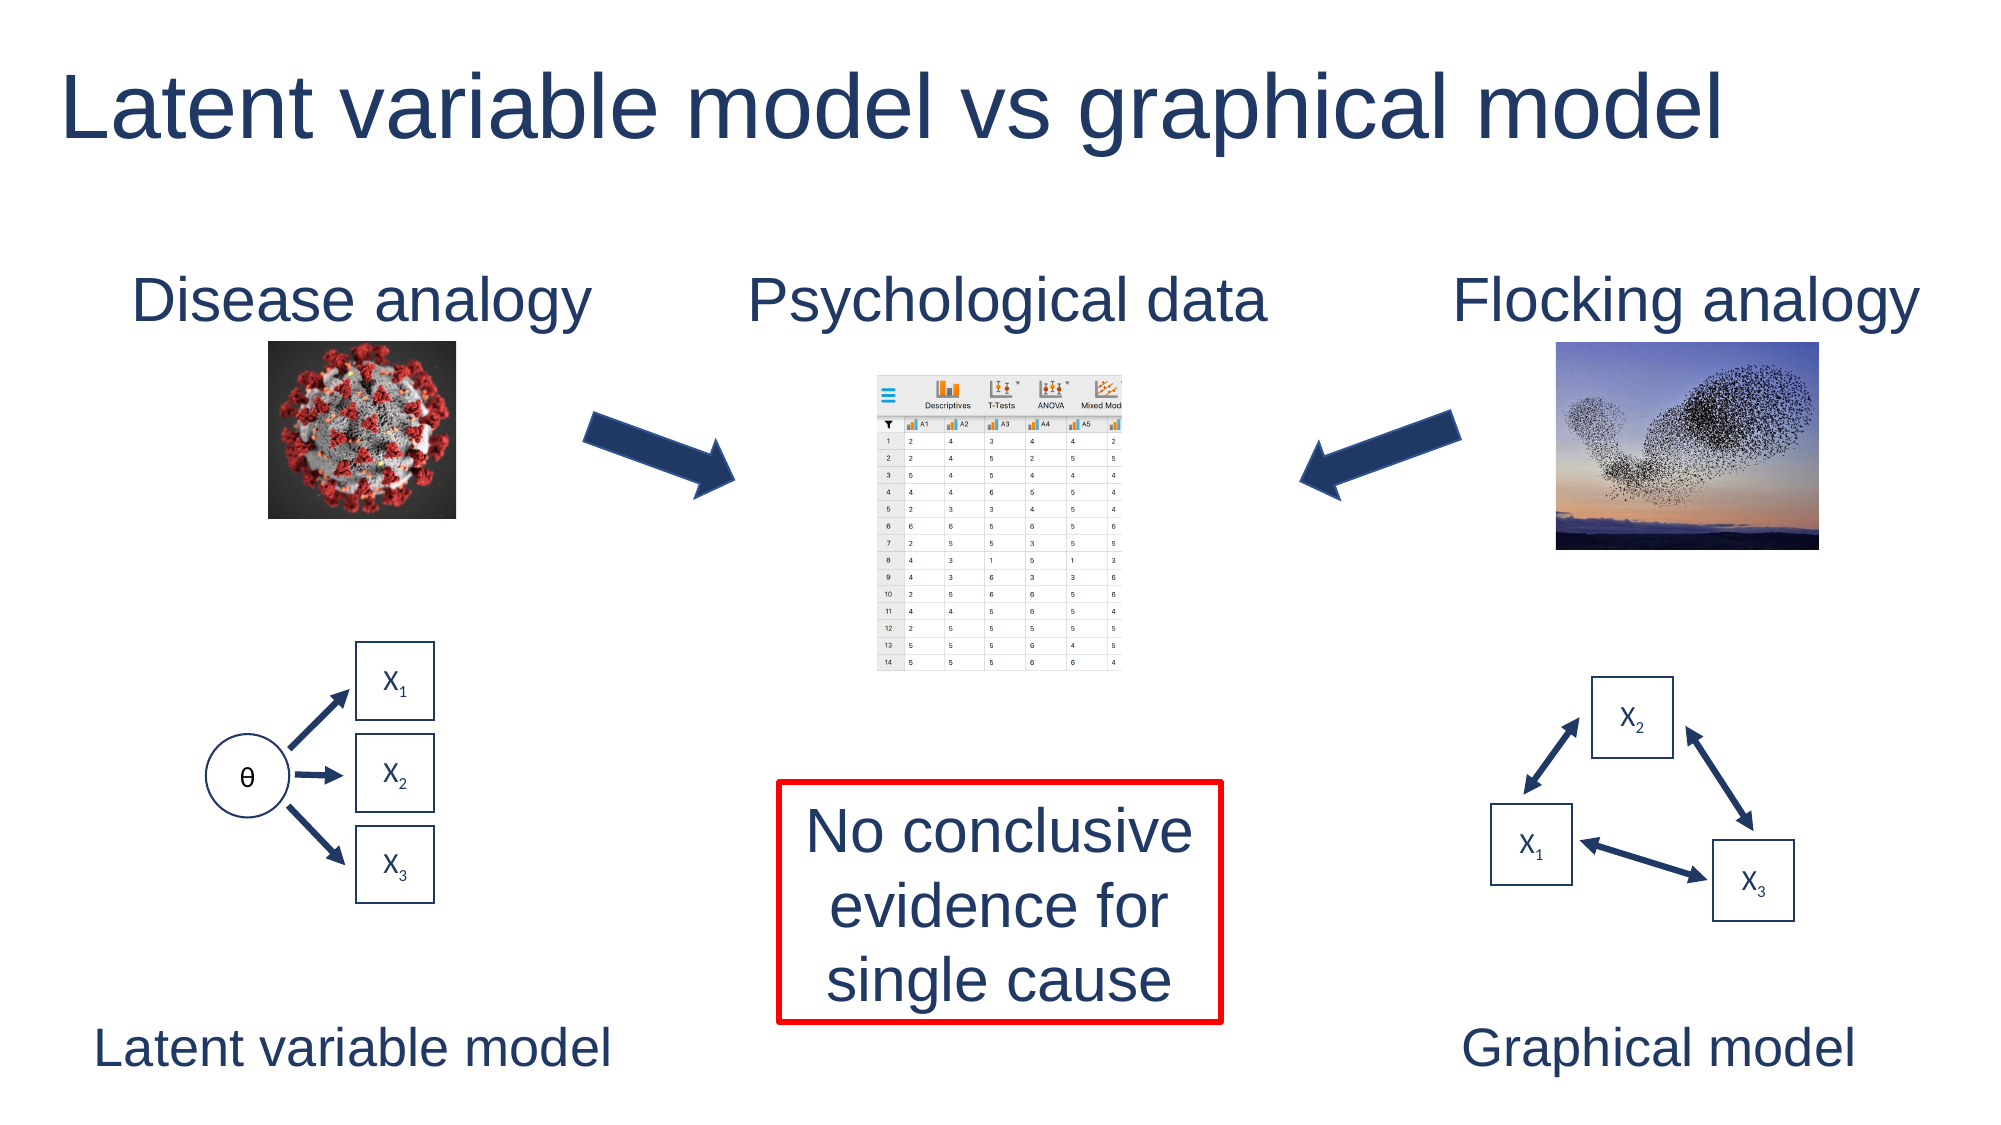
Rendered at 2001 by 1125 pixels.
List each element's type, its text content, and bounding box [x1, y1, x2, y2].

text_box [1490, 676, 1795, 922]
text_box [205, 642, 435, 904]
text_box Graphical model [1446, 1004, 1872, 1085]
text_box Flocking analogy [1437, 251, 1937, 342]
text_box Latent variable model [78, 1004, 628, 1085]
title Latent variable model vs graphical model [44, 0, 1770, 218]
picture [877, 375, 1122, 671]
text_box Disease analogy [116, 251, 609, 341]
text_box No conclusive evidence for single cause [779, 782, 1221, 1022]
text_box Psychological data [732, 251, 1284, 341]
text_box [582, 411, 736, 501]
picture [1555, 342, 1819, 550]
picture [268, 341, 457, 519]
text_box [1299, 409, 1463, 502]
